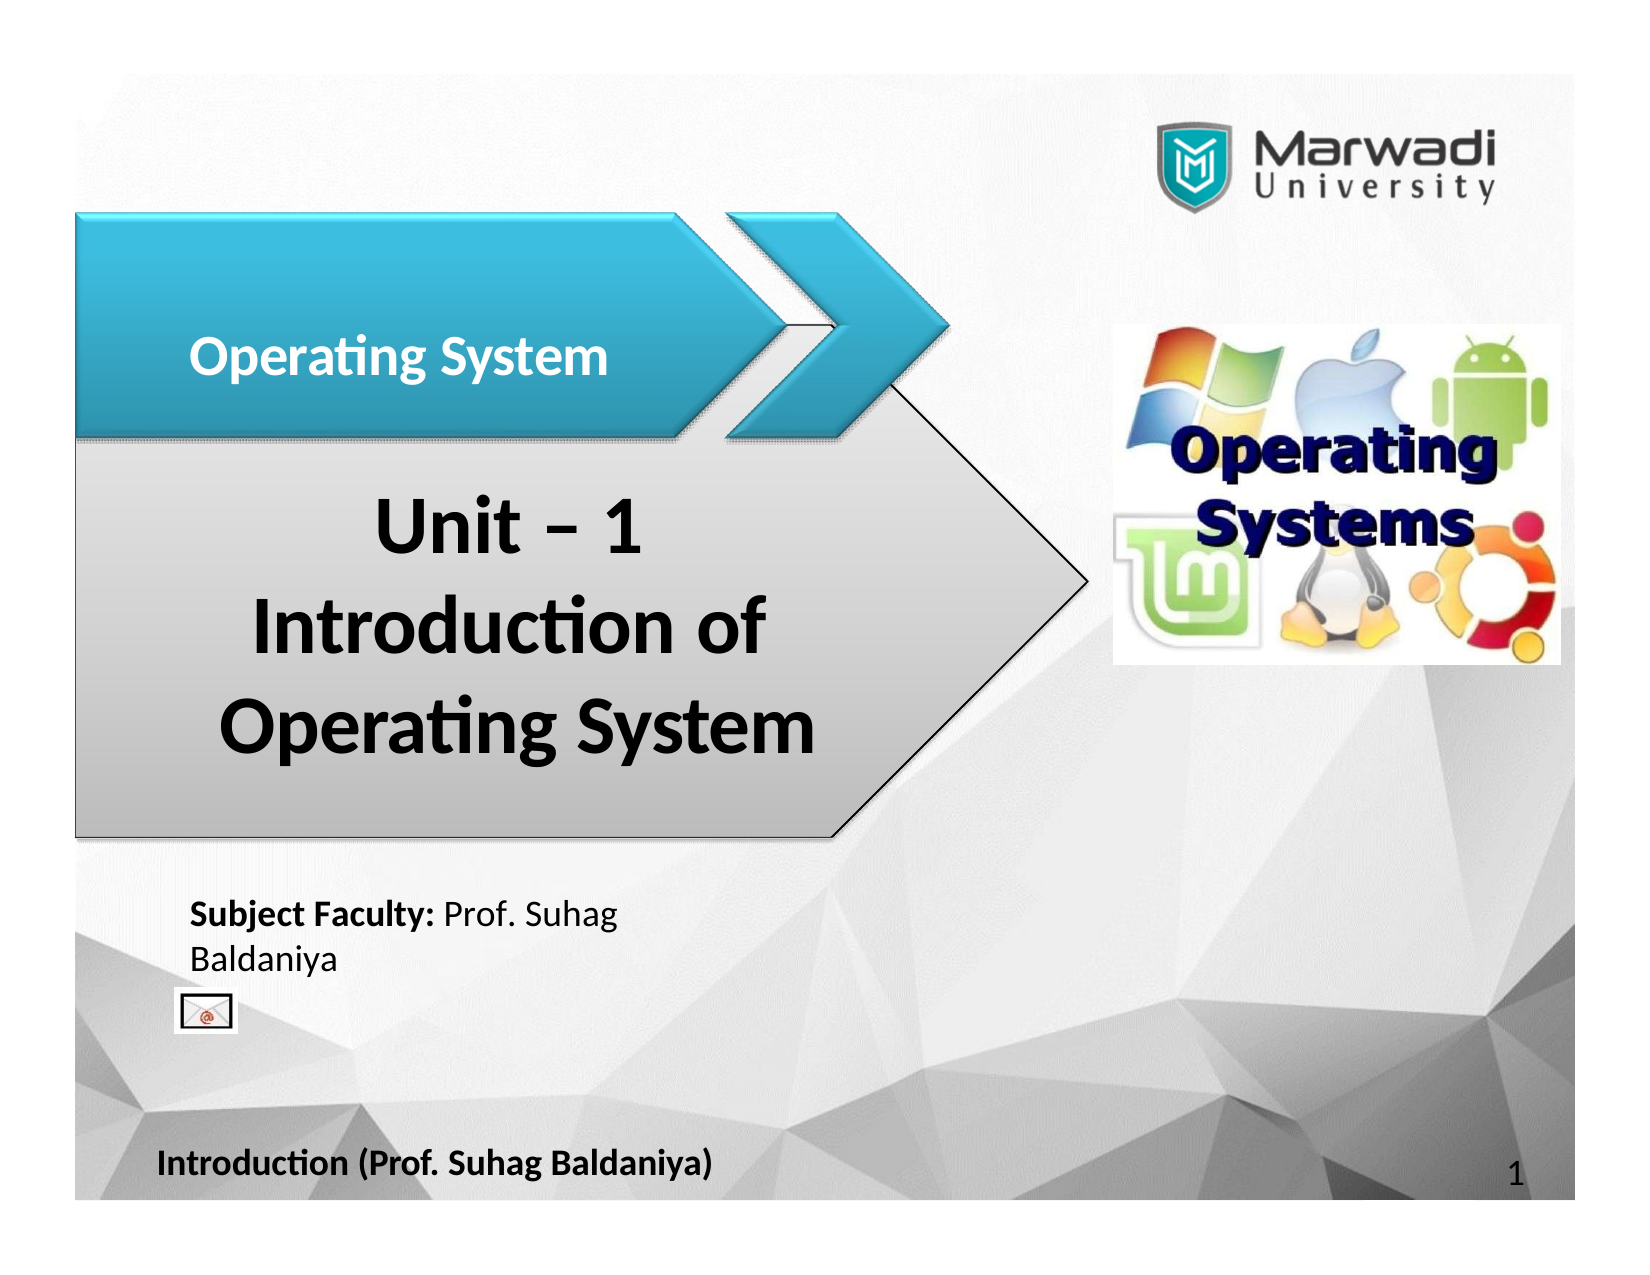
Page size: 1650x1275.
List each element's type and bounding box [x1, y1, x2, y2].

picture [74, 208, 174, 449]
text_box [74, 74, 1576, 1201]
text_box [174, 99, 1562, 1034]
